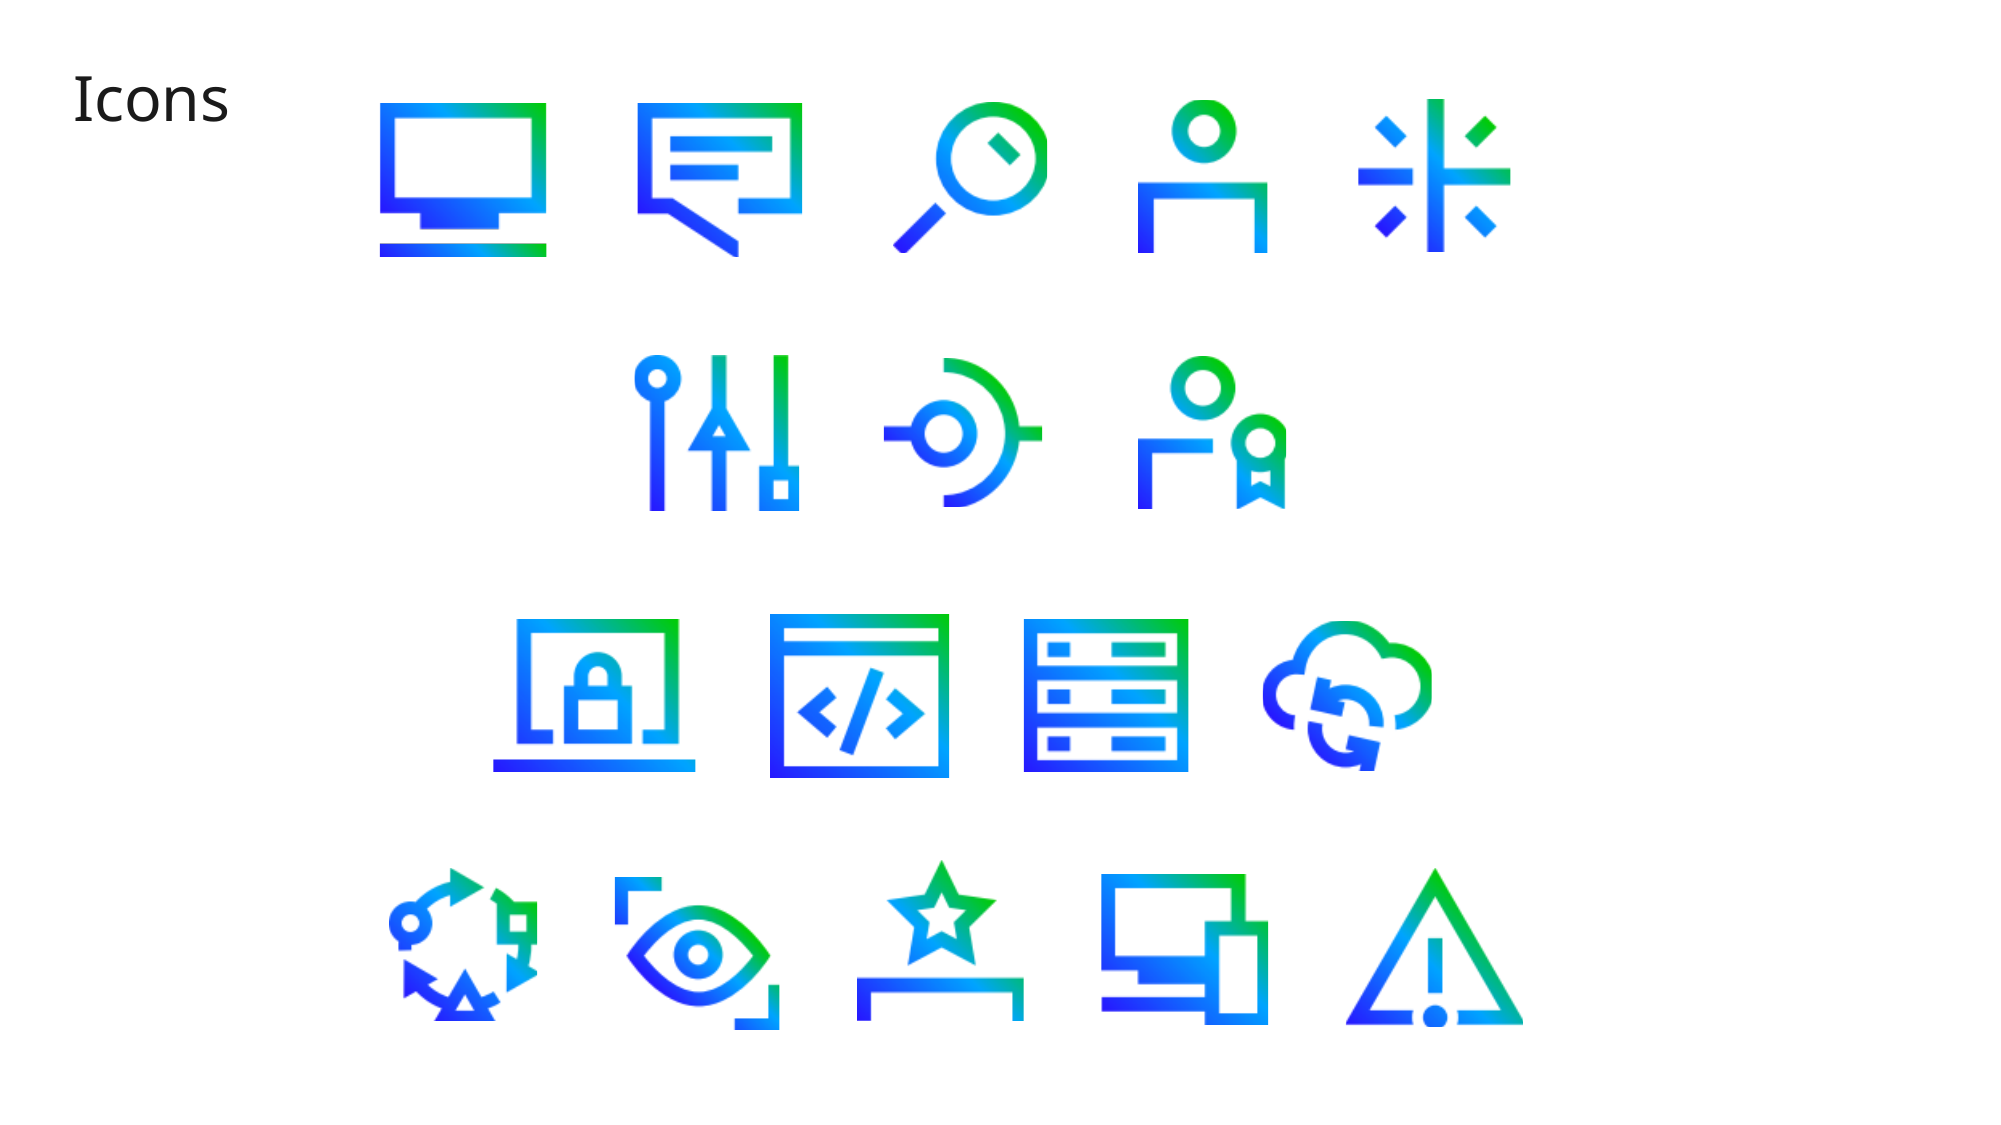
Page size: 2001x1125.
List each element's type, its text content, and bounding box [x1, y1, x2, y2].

picture [883, 358, 1043, 507]
picture [493, 619, 696, 773]
picture [1262, 620, 1432, 771]
picture [1023, 619, 1189, 773]
picture [1345, 868, 1523, 1027]
picture [389, 868, 538, 1021]
picture [769, 614, 950, 778]
picture [1358, 99, 1511, 252]
picture [857, 859, 1024, 1021]
picture [892, 102, 1048, 253]
picture [637, 103, 803, 257]
picture [1138, 356, 1287, 509]
picture [634, 355, 800, 511]
text_box Icons [58, 59, 510, 134]
picture [614, 877, 780, 1030]
picture [379, 103, 547, 257]
picture [1101, 874, 1269, 1025]
picture [1138, 100, 1268, 253]
